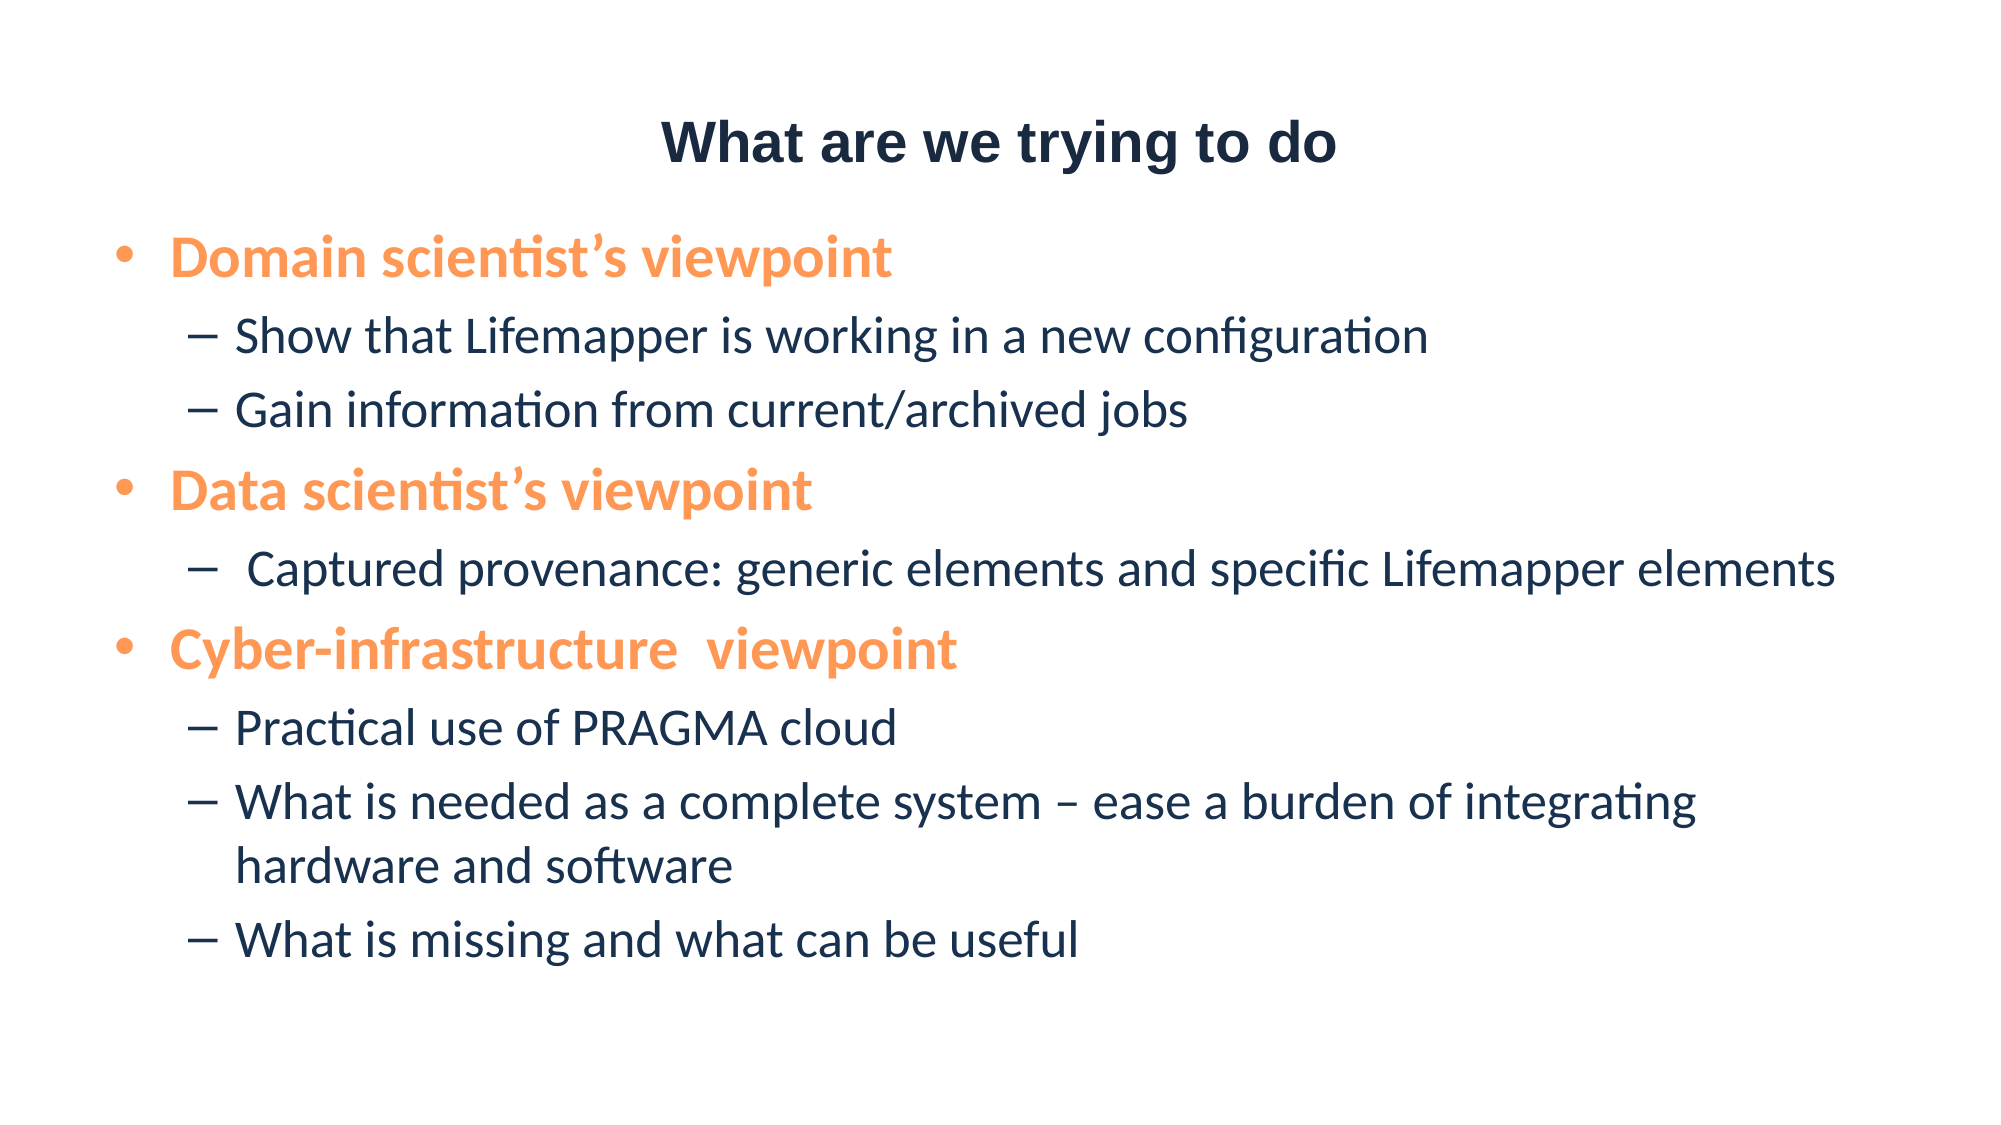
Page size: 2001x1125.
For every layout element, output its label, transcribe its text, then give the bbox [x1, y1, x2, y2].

title What are we trying to do [99, 45, 1900, 233]
list Domain scientist’s viewpoint Show that Lifemapper is working in a new configuration Gain information from current/archived jobs Data scientist’s viewpoint Captured provenance: generic elements and specific Lifemapper elements Cyber-infrastructure viewpoint Practical use of PRAGMA cloud What is needed as a complete system – ease a burden of integrating hardware and software What is missing and what can be useful [99, 209, 1871, 1028]
